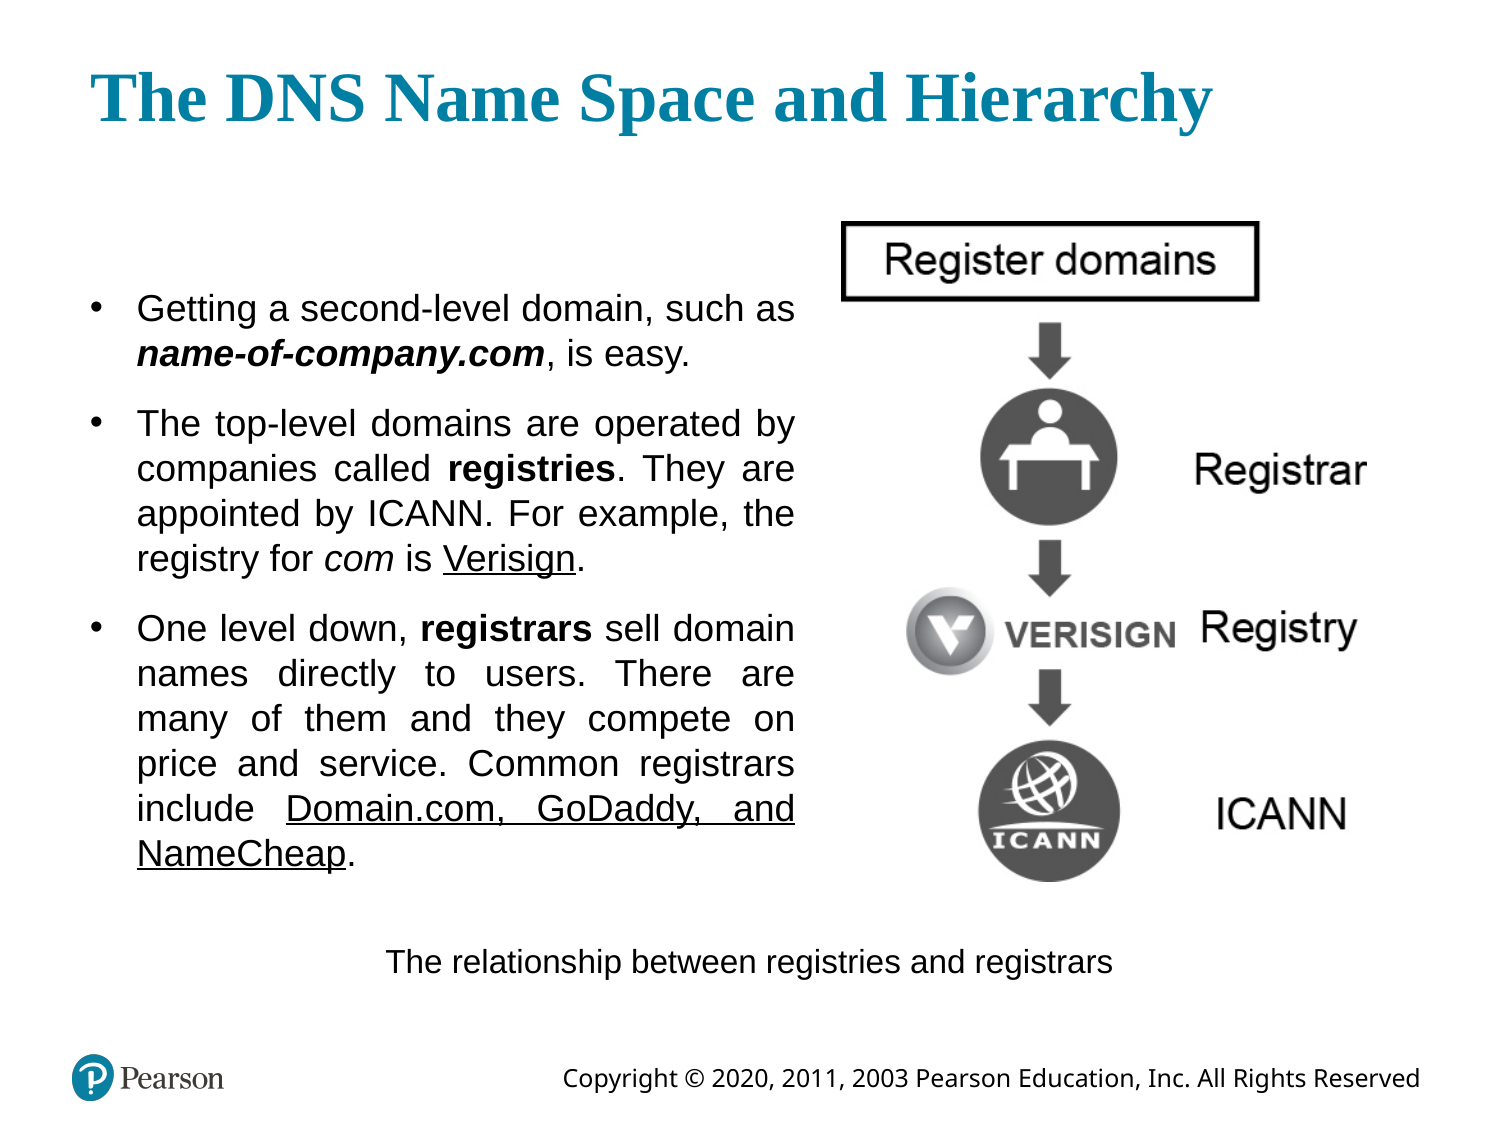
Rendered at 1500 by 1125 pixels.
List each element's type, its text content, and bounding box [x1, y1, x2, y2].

title The DNS Name Space and Hierarchy [75, 37, 1425, 151]
picture [80, 1063, 106, 1088]
list The relationship between registries and registrars [75, 828, 1425, 996]
picture [98, 1054, 224, 1101]
picture [840, 221, 1367, 882]
picture [72, 1087, 83, 1101]
picture [72, 1054, 88, 1070]
text_box Getting a second-level domain, such as name-of-company.com, is easy. The top-level domains are operated by companies called registries. They are appointed by ICANN. For example, the registry for com is Verisign. One level down, registrars sell domain names directly to users. There are many of them and they compete on price and service. Common registrars include Domain.com, GoDaddy, and NameCheap. [75, 276, 811, 882]
